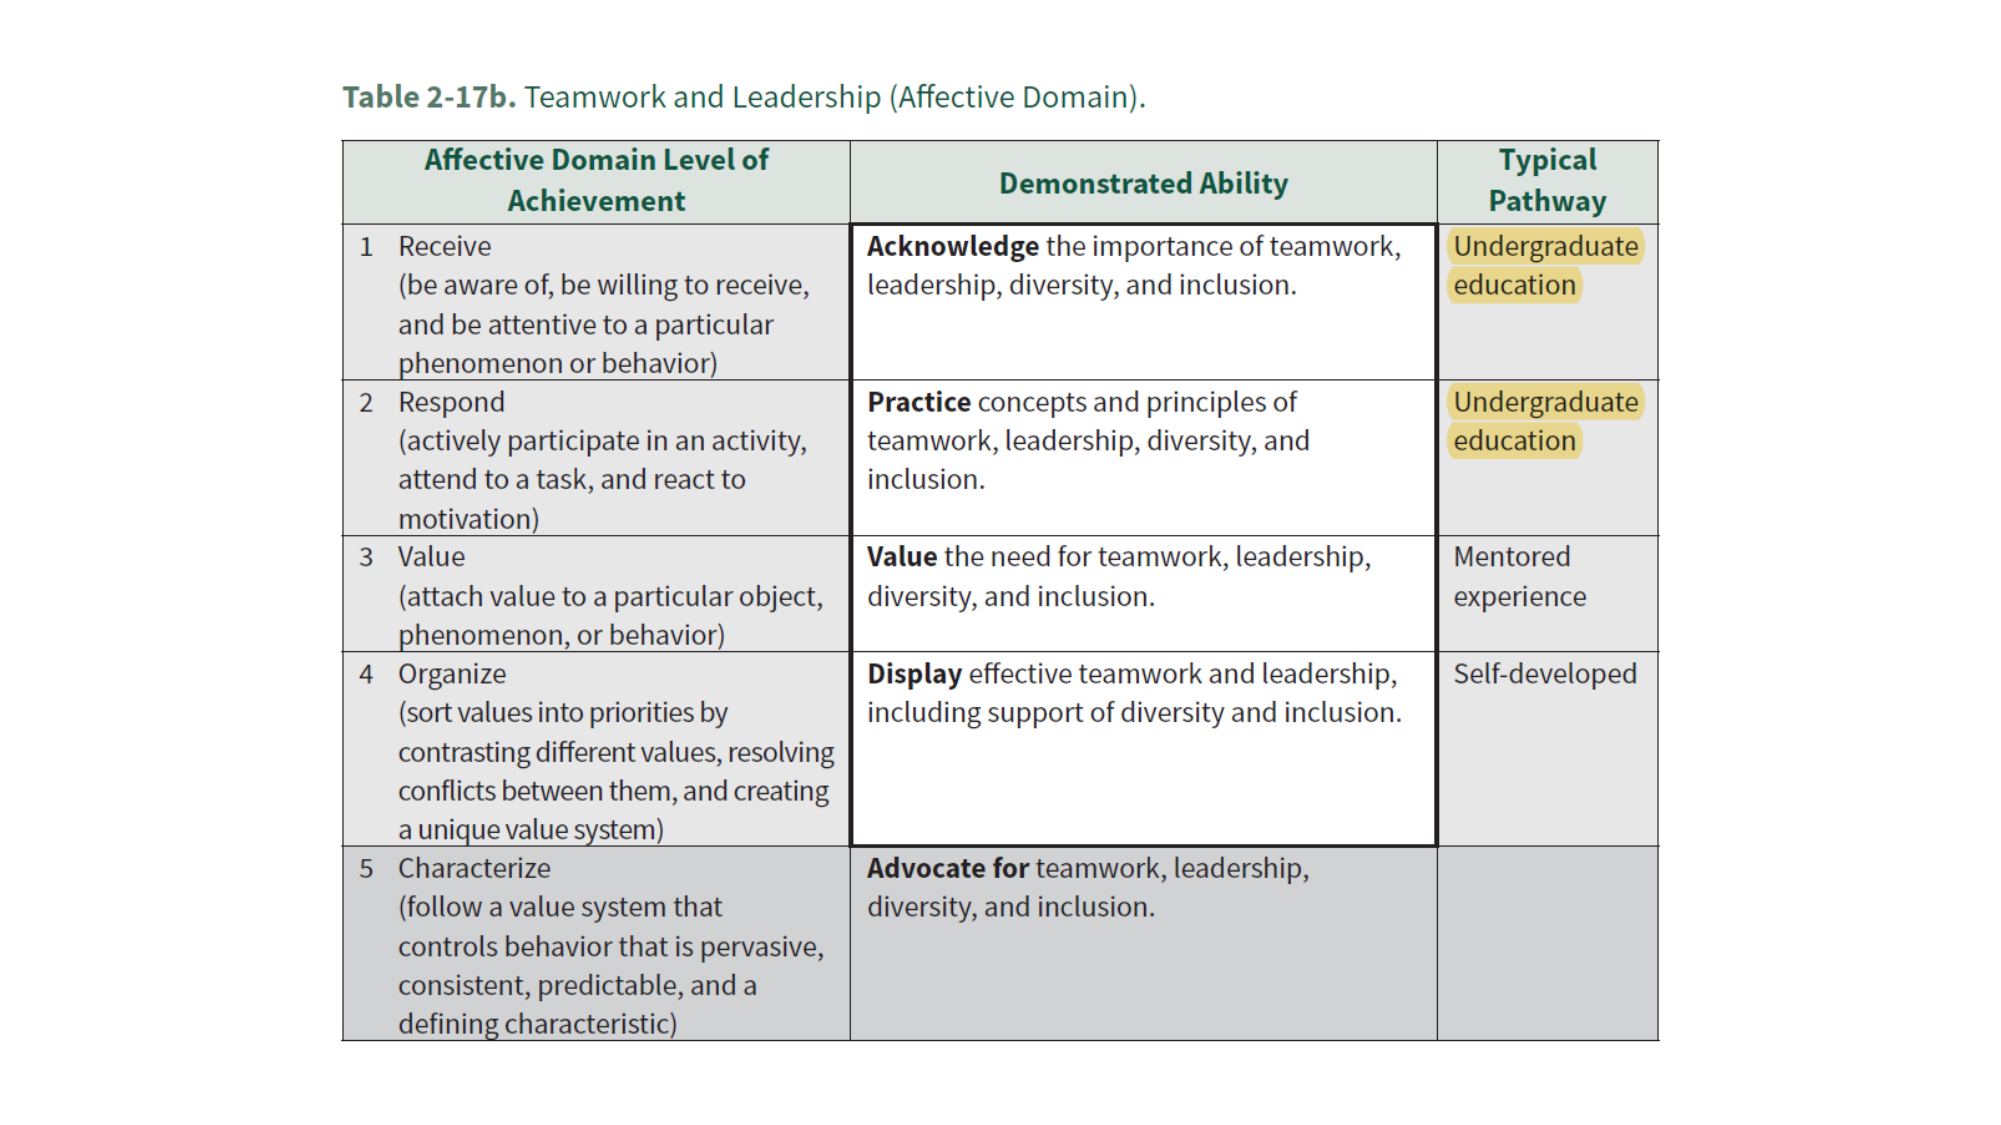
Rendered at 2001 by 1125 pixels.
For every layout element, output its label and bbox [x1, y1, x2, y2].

picture [335, 74, 1665, 1050]
